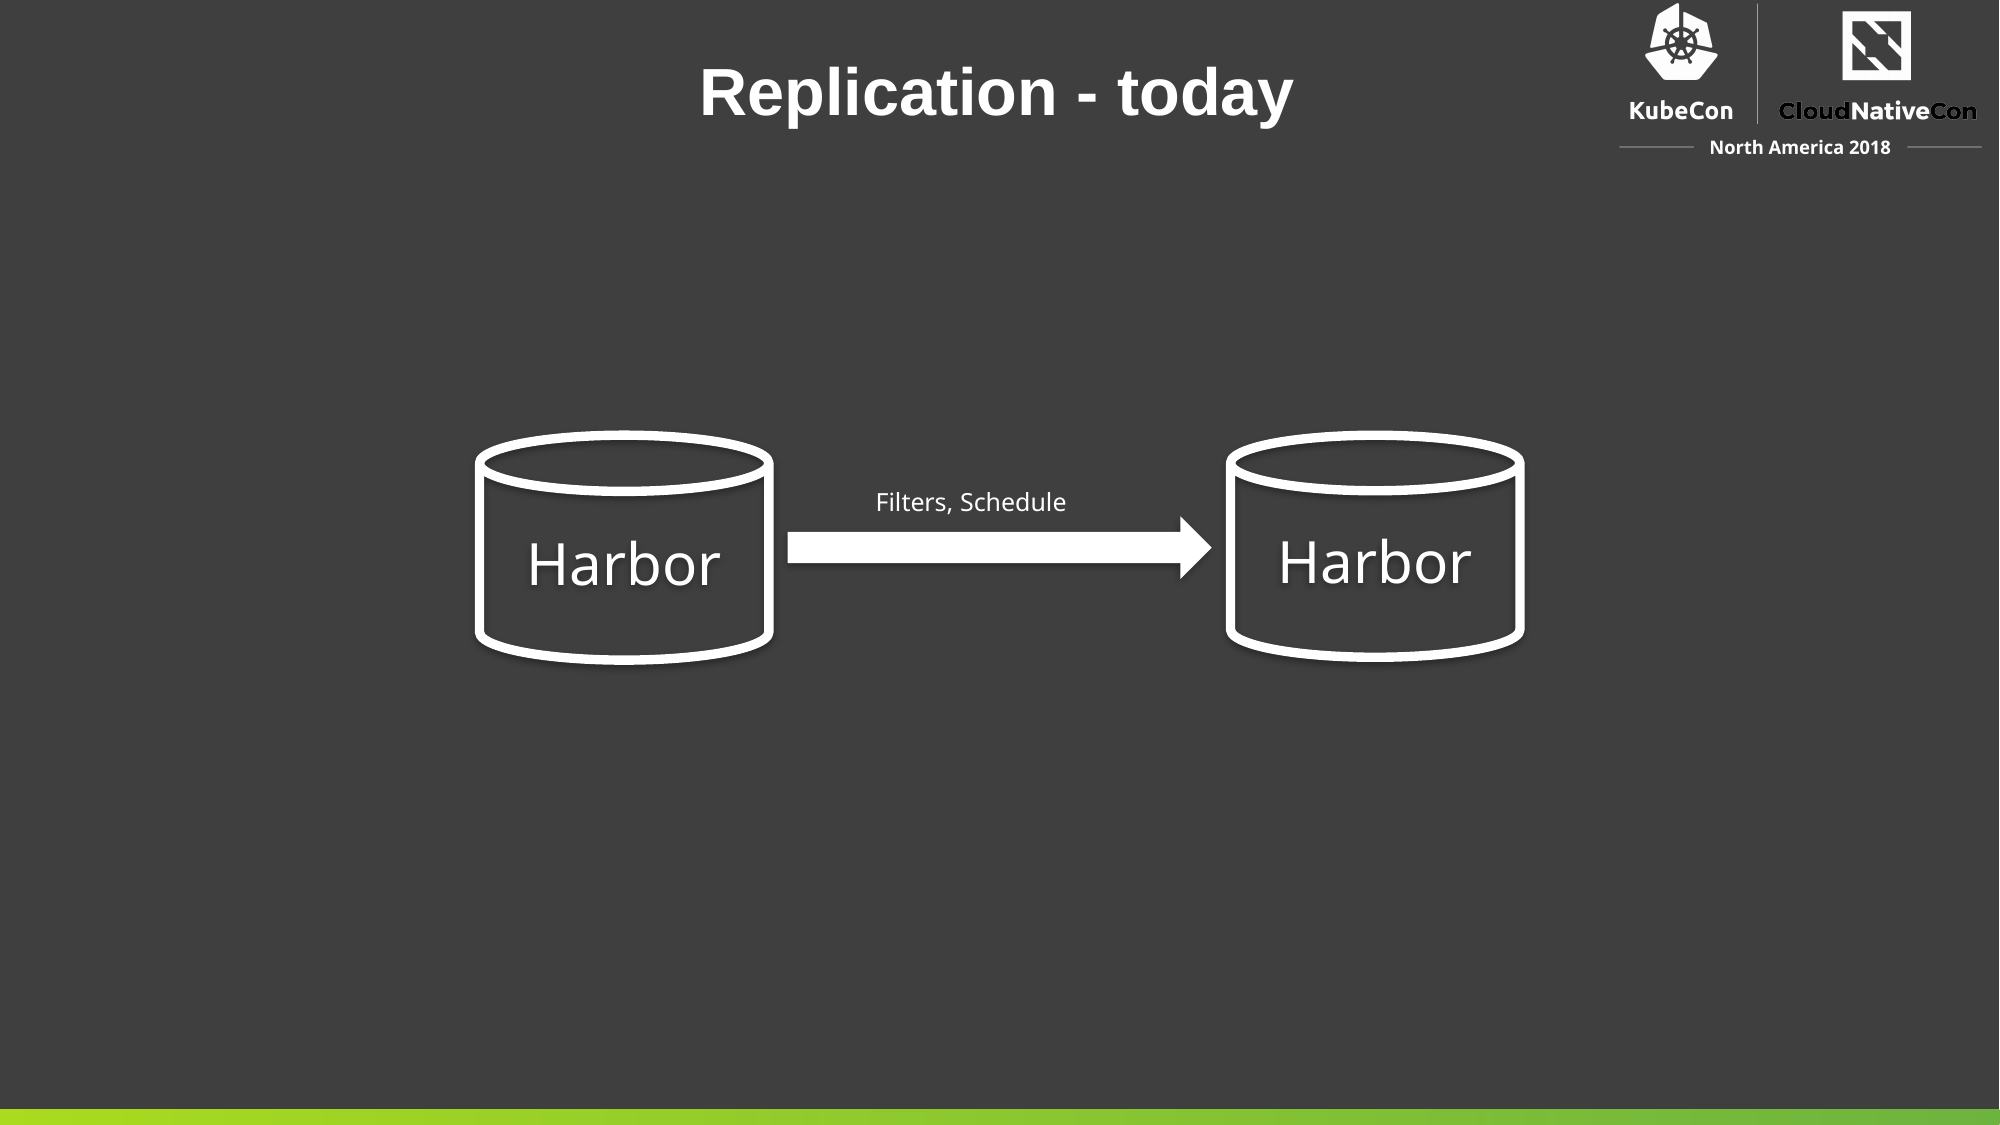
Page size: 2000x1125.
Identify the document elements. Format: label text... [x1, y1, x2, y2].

text_box [786, 515, 1213, 580]
text_box Filters, Schedule [875, 486, 1130, 517]
text_box Harbor [1229, 434, 1521, 659]
text_box Harbor [478, 434, 770, 661]
title Replication - today [95, 67, 1900, 131]
